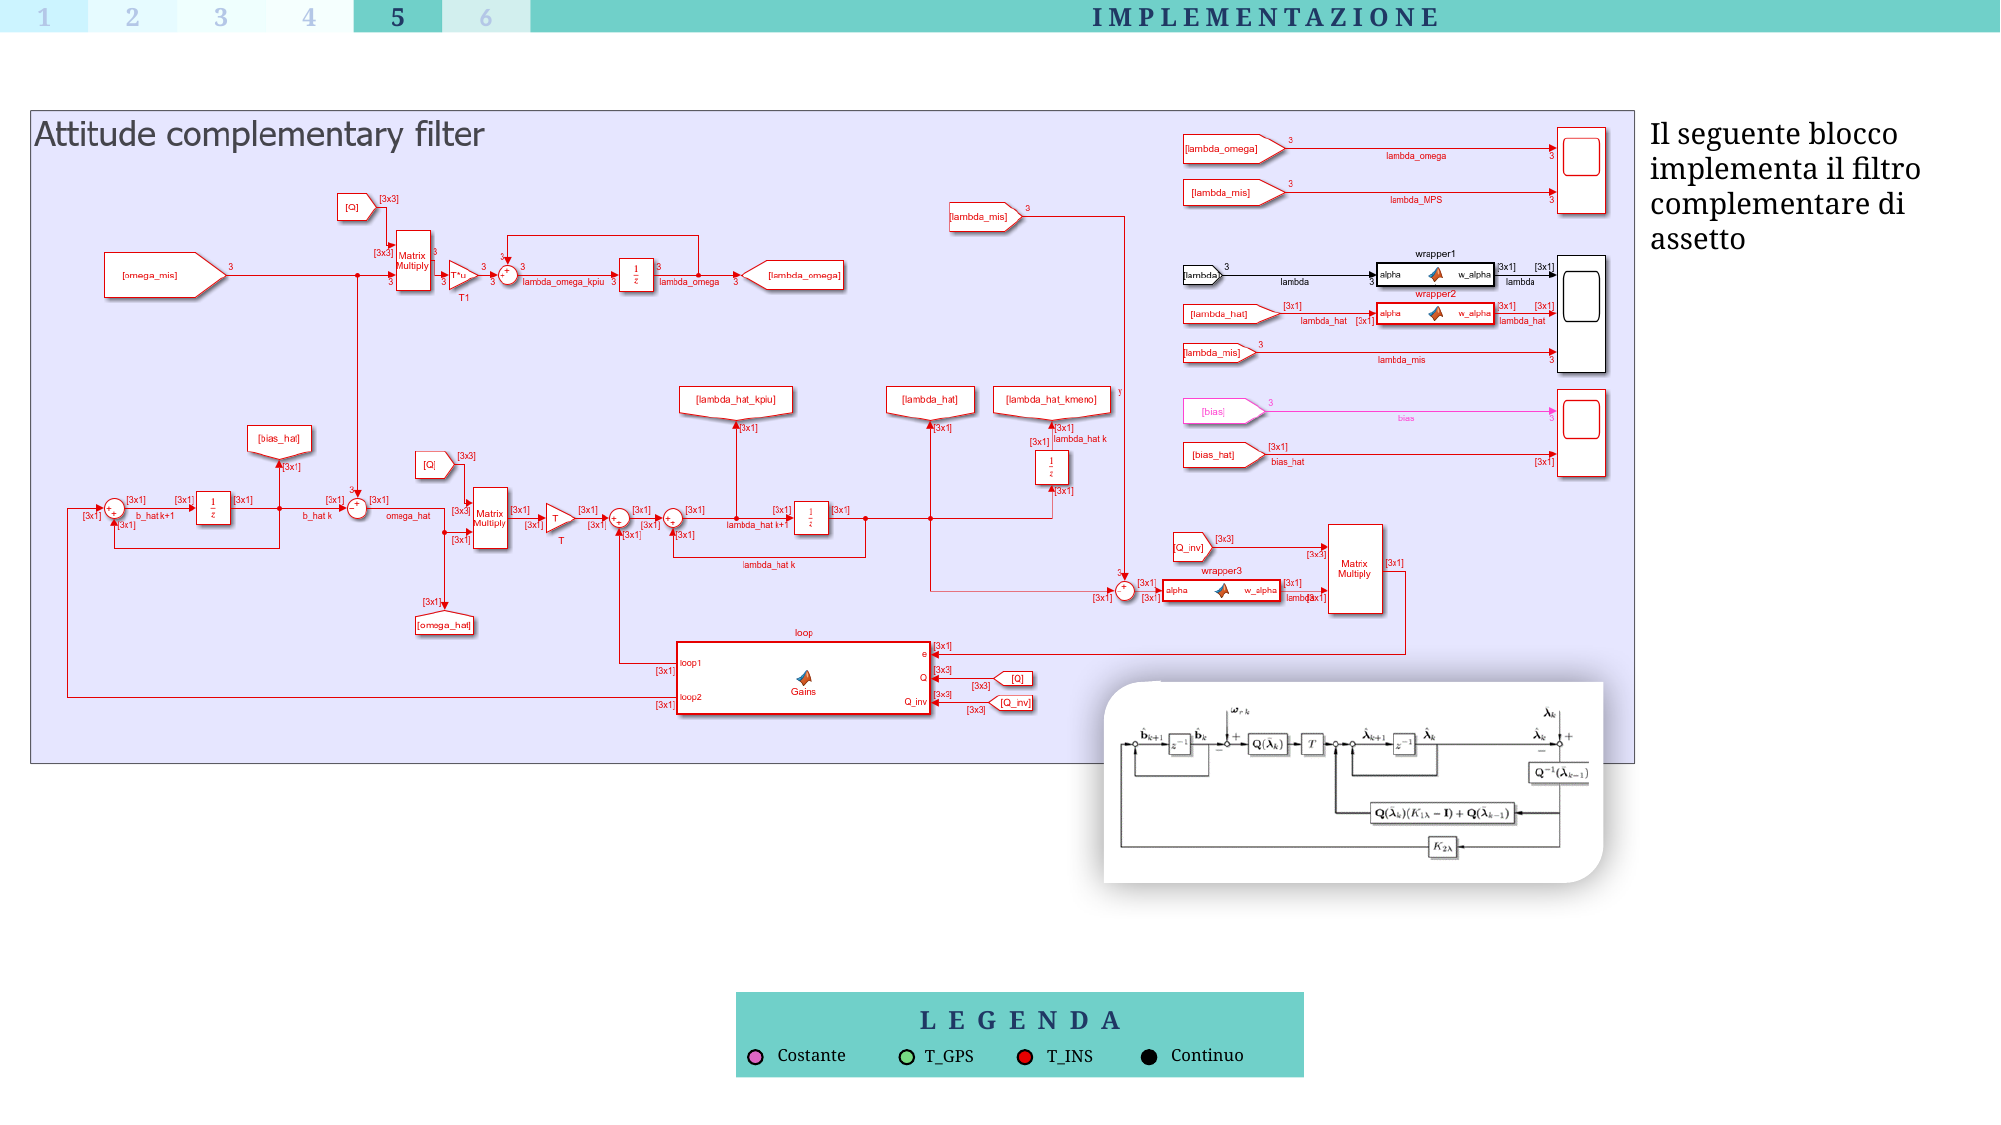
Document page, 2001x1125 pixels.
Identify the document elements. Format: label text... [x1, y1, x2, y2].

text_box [736, 992, 1551, 1078]
text_box Il seguente blocco implementa il filtro complementare di assetto [1636, 108, 1937, 263]
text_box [0, 0, 2000, 33]
picture [22, 104, 1636, 876]
